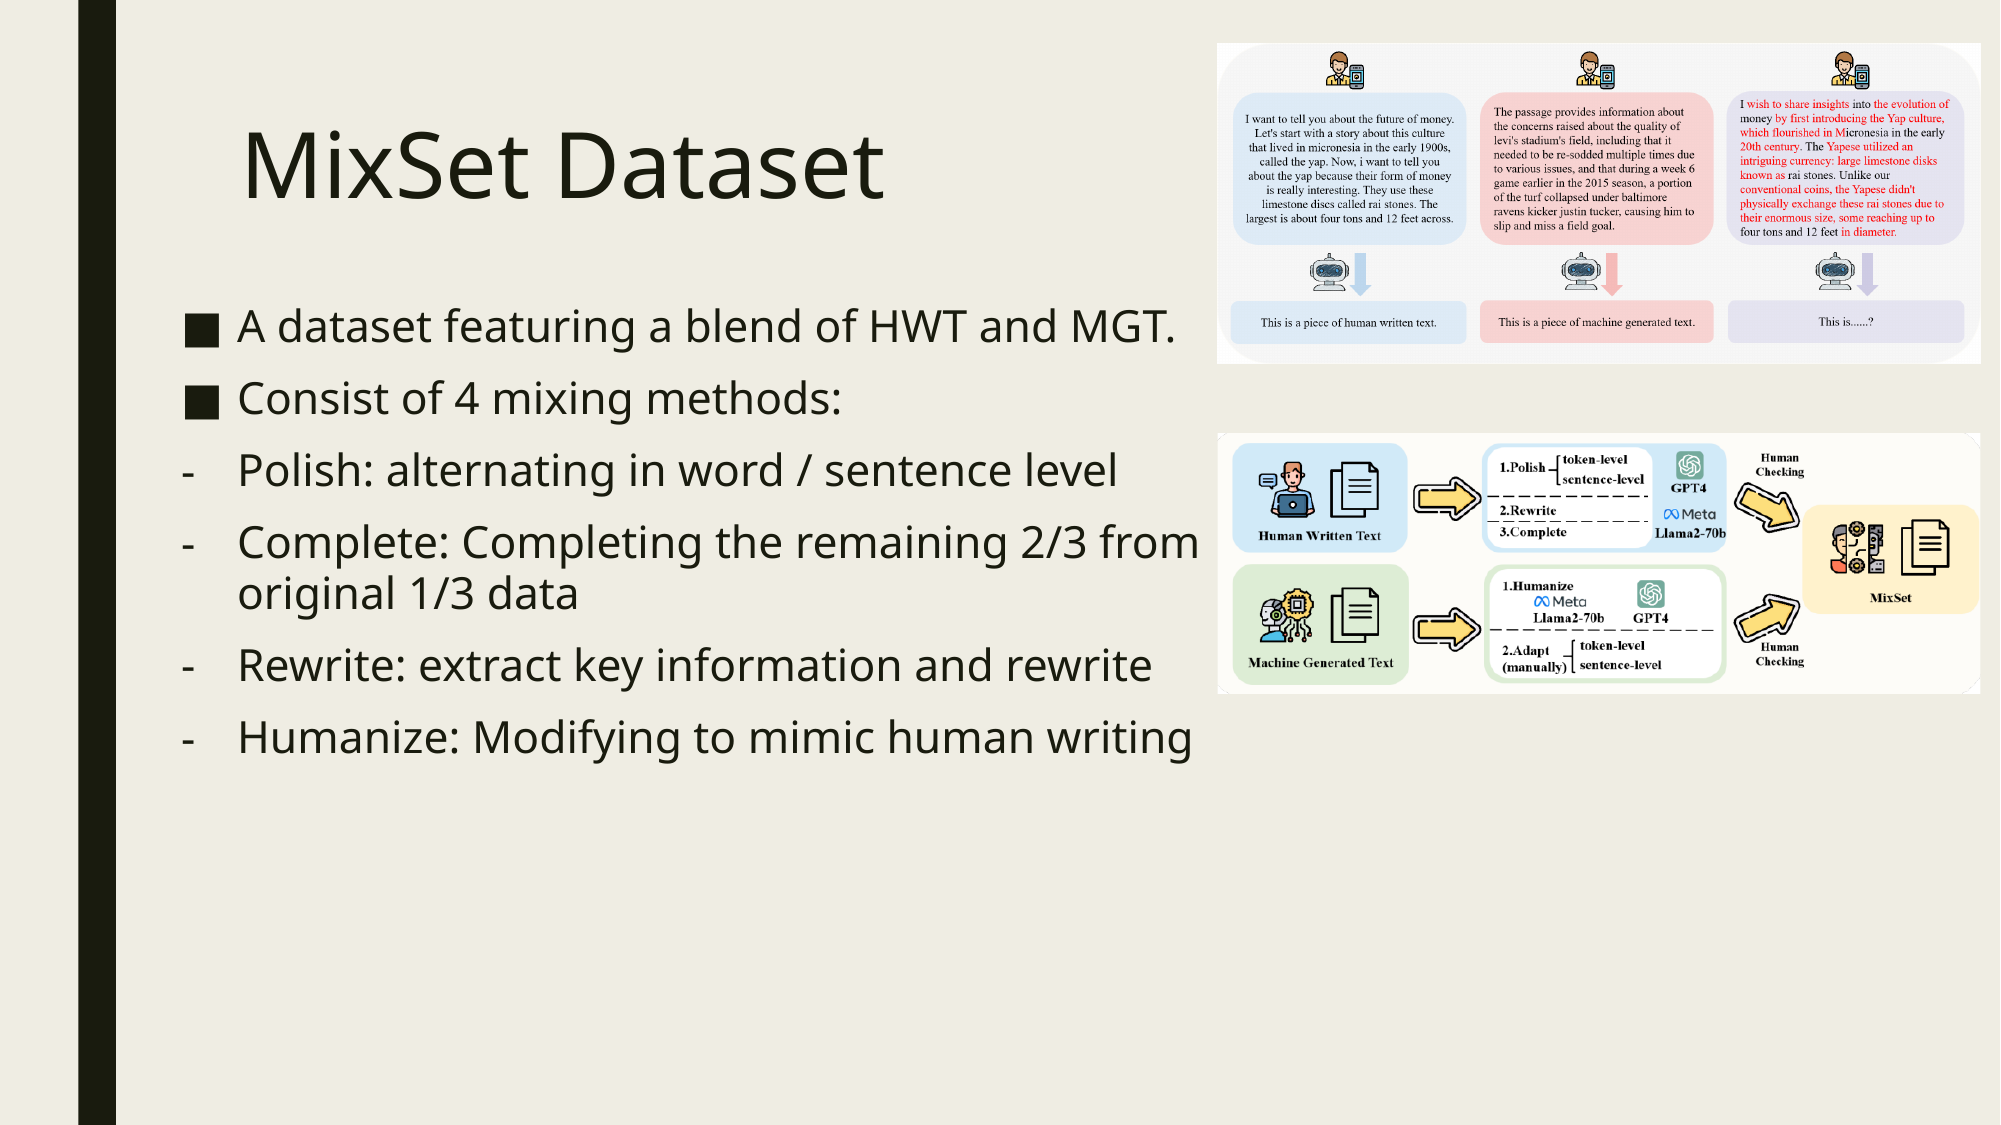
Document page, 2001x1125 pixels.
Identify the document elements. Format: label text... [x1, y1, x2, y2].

picture [1217, 433, 1981, 694]
list A dataset featuring a blend of HWT and MGT. Consist of 4 mixing methods: Polish: alternating in word / sentence level Complete: Completing the remaining 2/3 from original 1/3 data Rewrite: extract key information and rewrite Humanize: Modifying to mimic human writing [166, 294, 1253, 875]
title MixSet Dataset [225, 112, 1217, 294]
picture [1217, 43, 1981, 364]
